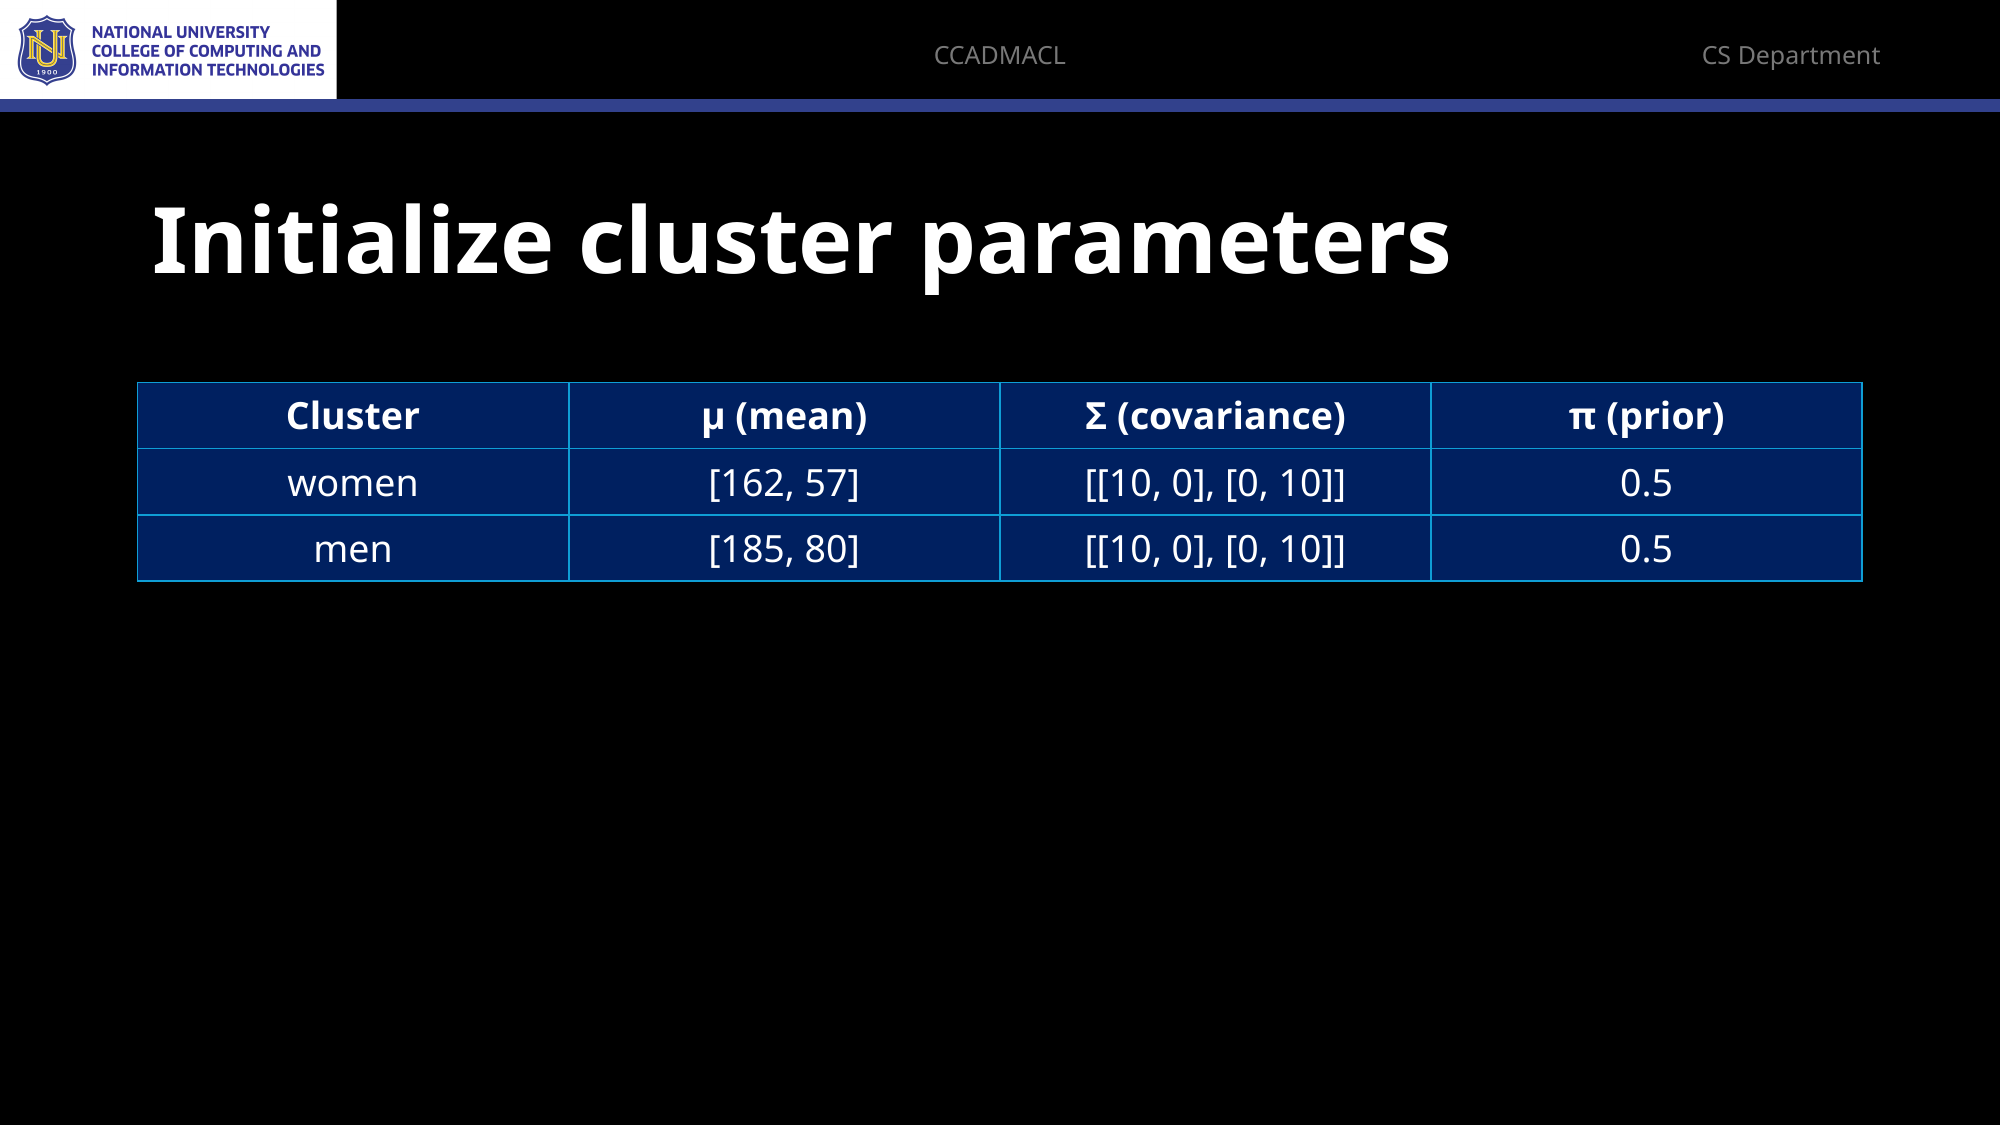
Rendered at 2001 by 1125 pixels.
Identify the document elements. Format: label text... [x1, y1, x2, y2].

table_header π (prior) [1432, 383, 1861, 448]
table_header Cluster [138, 383, 568, 448]
table_cell [185, 80] [570, 516, 999, 580]
table_header Σ (covariance) [1001, 383, 1430, 448]
table_cell [[10, 0], [0, 10]] [1001, 449, 1430, 514]
title Initialize cluster parameters [137, 135, 1863, 353]
table_cell [[10, 0], [0, 10]] [1001, 516, 1430, 580]
table_header μ (mean) [570, 383, 999, 448]
table_cell women [138, 449, 568, 514]
table_cell [162, 57] [570, 449, 999, 514]
table_cell 0.5 [1432, 516, 1861, 580]
table_cell men [138, 516, 568, 580]
picture [0, 0, 337, 99]
table_cell 0.5 [1432, 449, 1861, 514]
